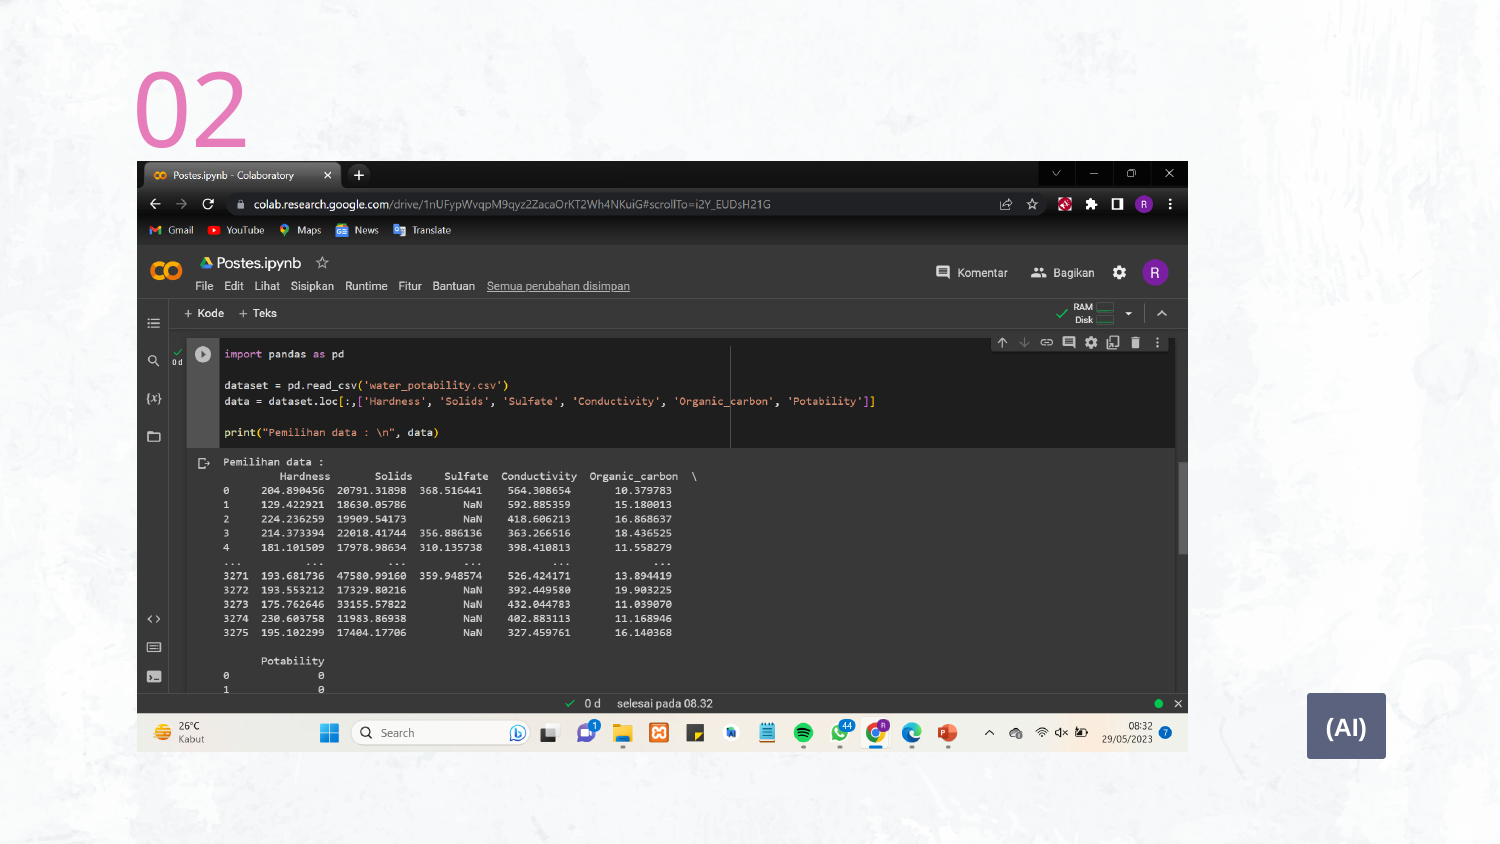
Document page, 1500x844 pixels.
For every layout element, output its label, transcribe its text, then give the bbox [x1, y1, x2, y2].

picture [0, 0, 1500, 844]
title 02 [117, 9, 452, 186]
text_box (AI) [1309, 695, 1383, 756]
